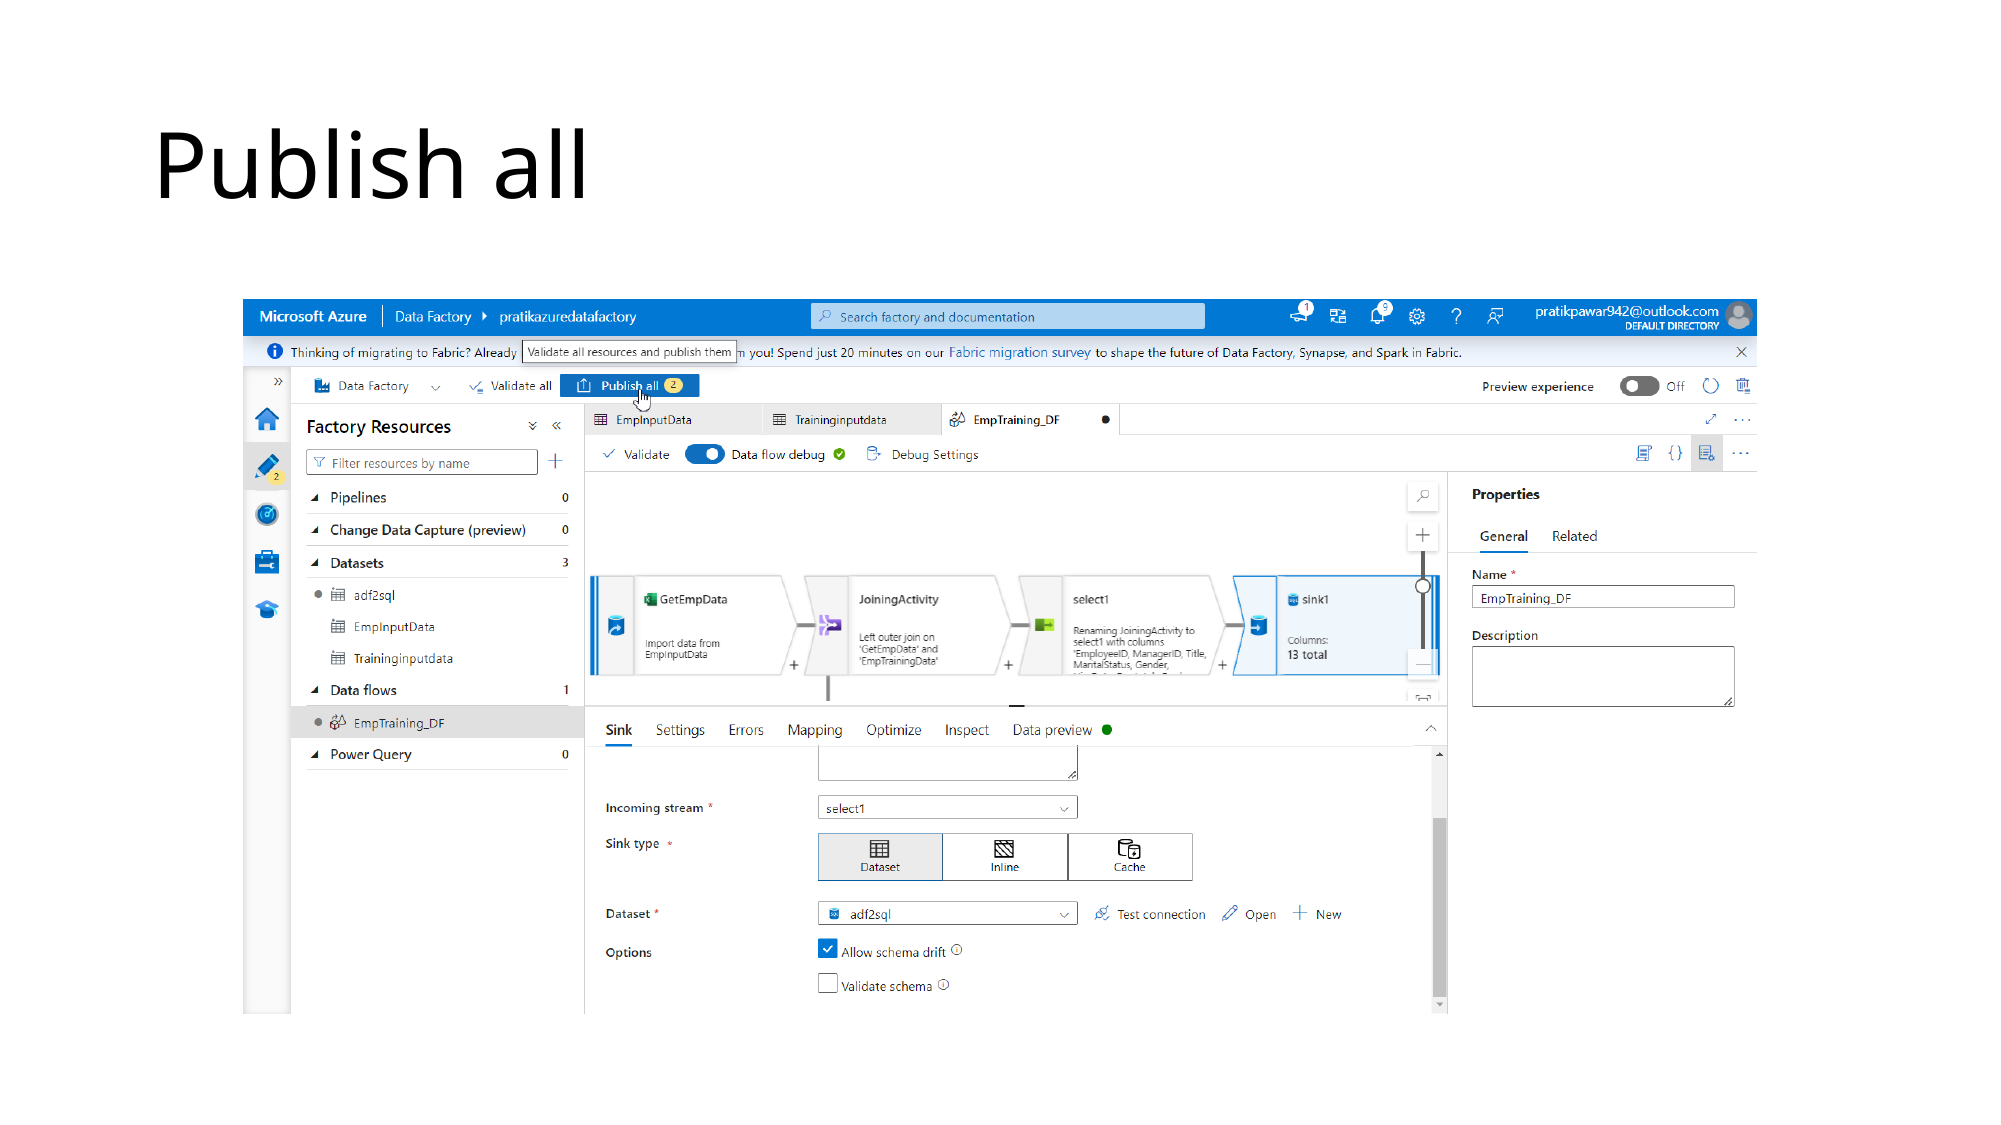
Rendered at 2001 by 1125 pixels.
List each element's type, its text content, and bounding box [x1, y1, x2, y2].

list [243, 299, 1757, 1014]
title Publish all [137, 59, 1863, 278]
